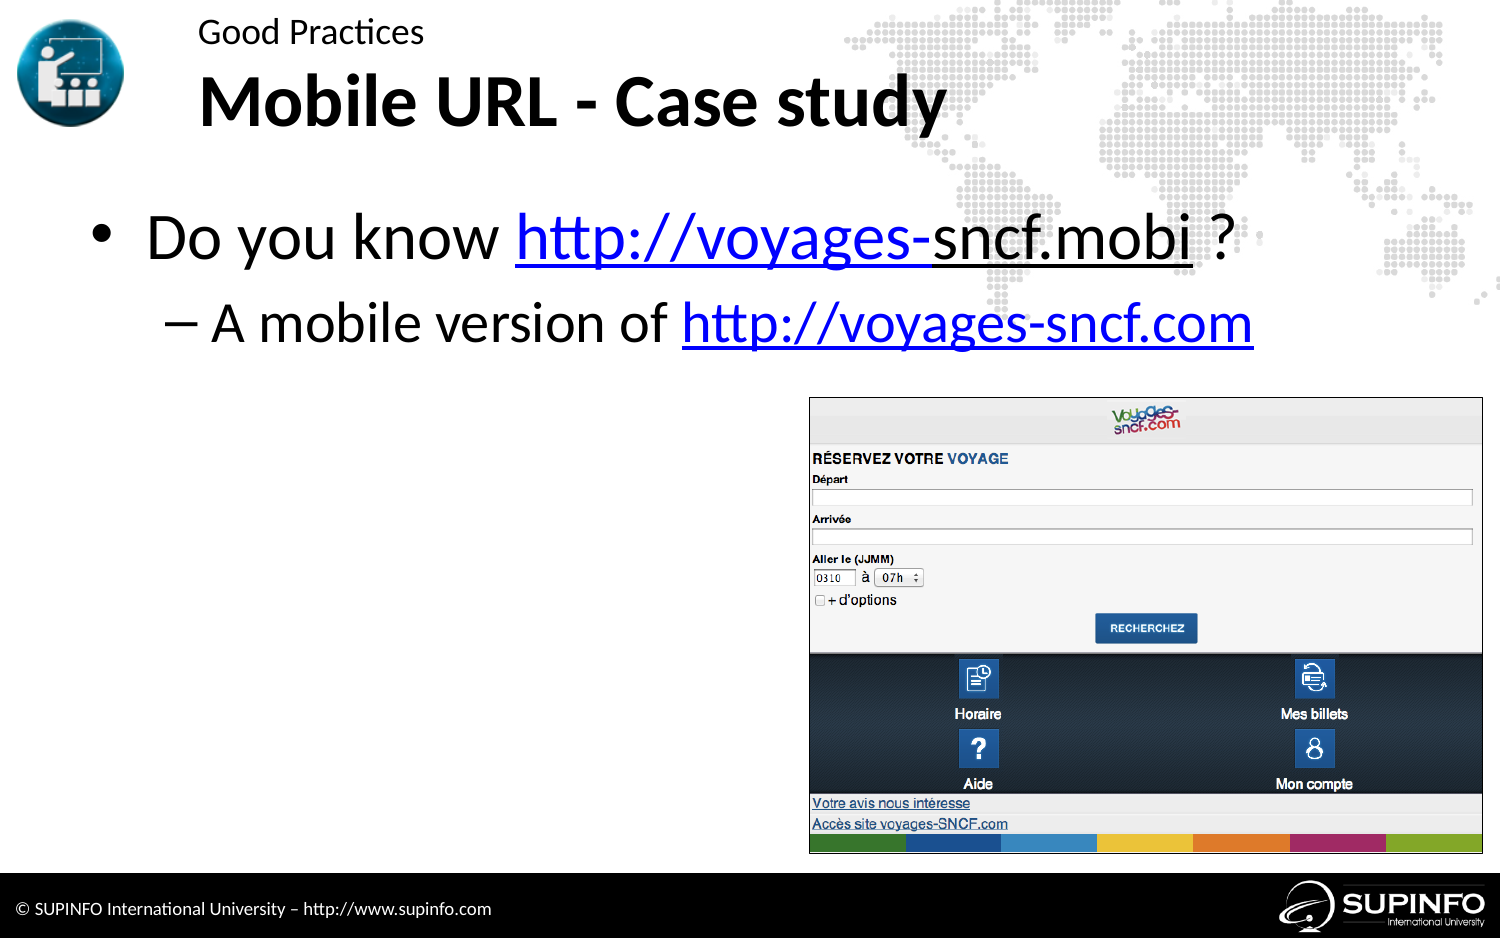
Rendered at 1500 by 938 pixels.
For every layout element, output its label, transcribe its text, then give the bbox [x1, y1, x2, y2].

picture [1269, 870, 1494, 938]
picture [39, 46, 101, 107]
picture [844, 0, 1500, 327]
text_box Mobile URL - Case study [183, 56, 1459, 138]
text_box Good Practices [183, 0, 1459, 56]
picture [809, 397, 1483, 853]
list Do you know http://voyages-sncf.mobi ? A mobile version of http://voyages-sncf.com [74, 184, 1460, 880]
picture [49, 37, 102, 75]
picture [17, 19, 125, 127]
